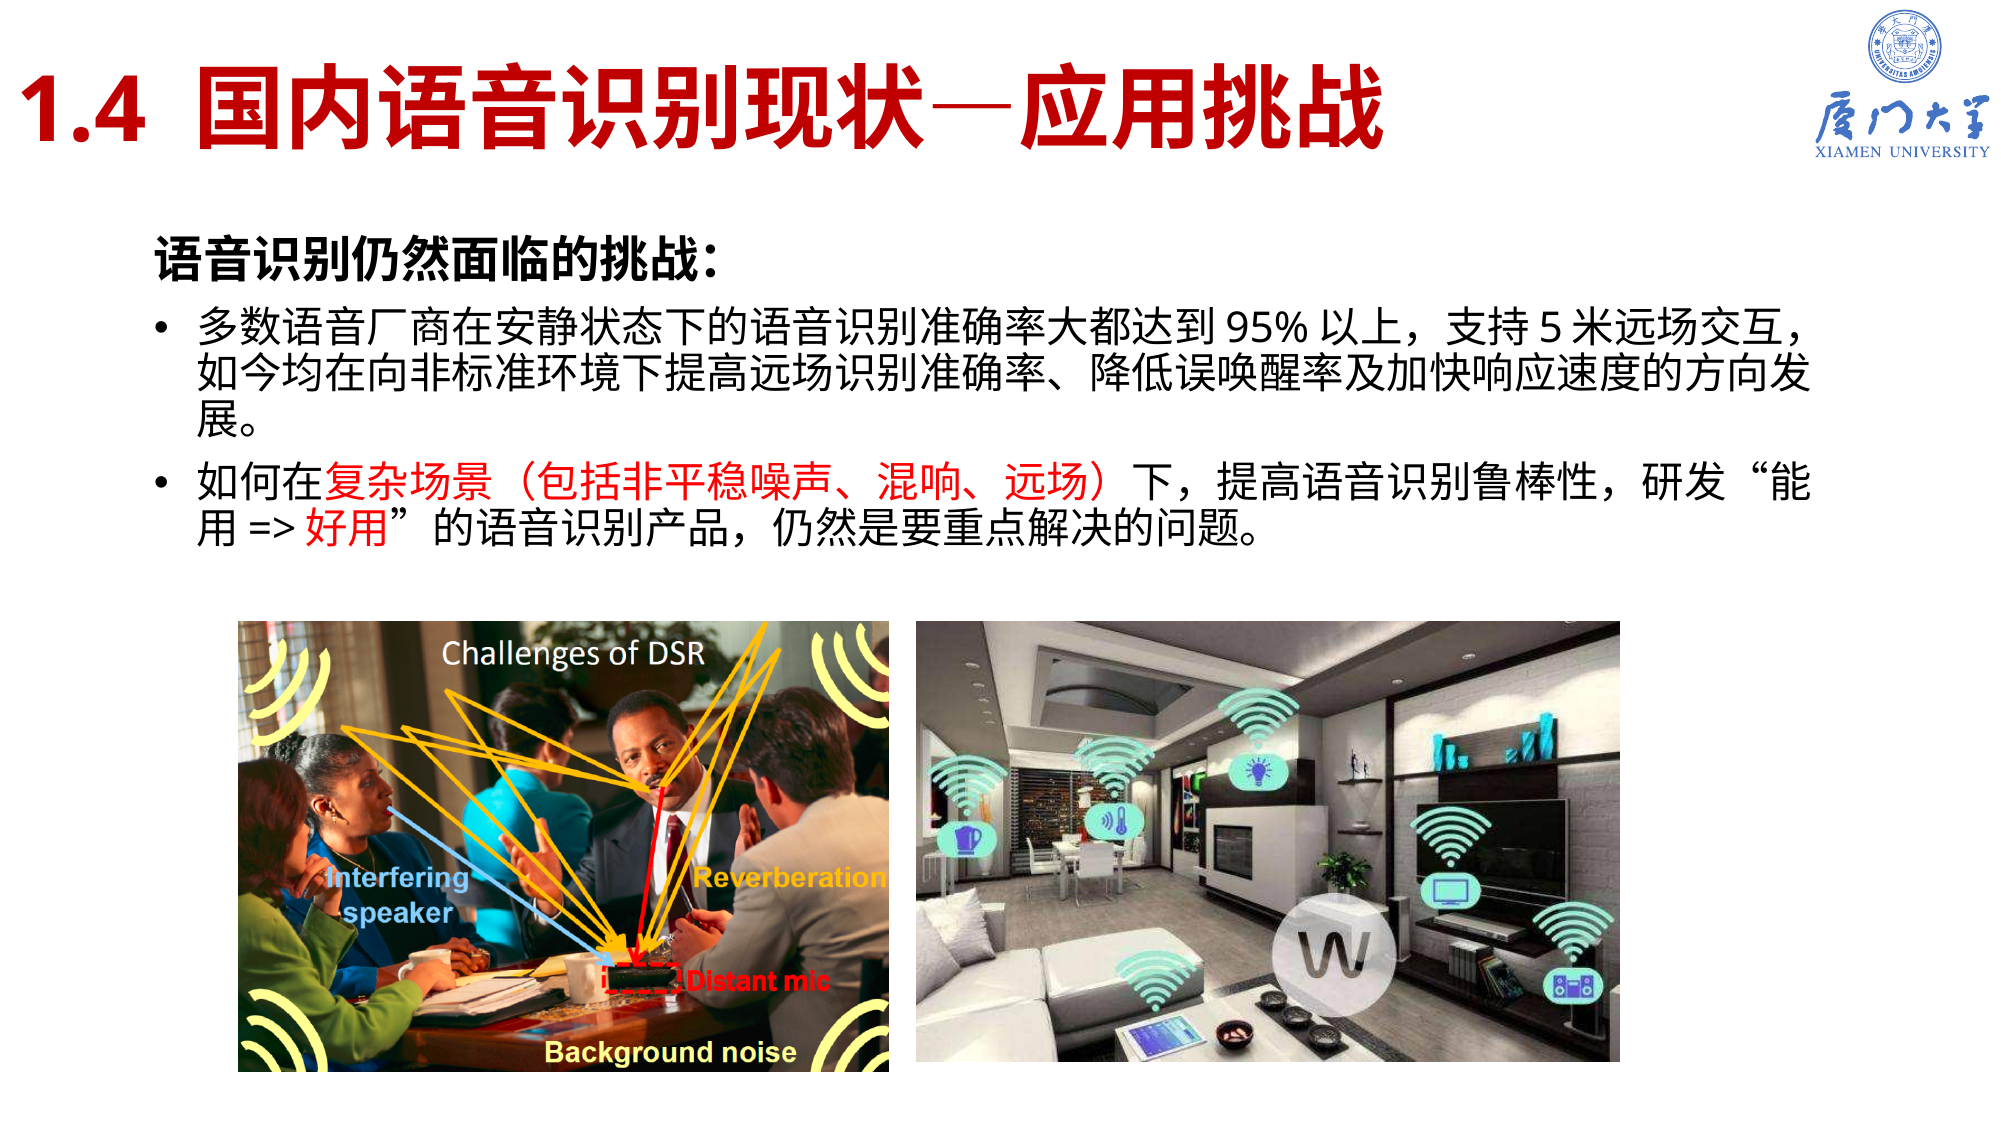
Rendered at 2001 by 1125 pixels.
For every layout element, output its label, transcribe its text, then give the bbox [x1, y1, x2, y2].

title 1.4 国内语音识别现状—应用挑战 [1, 3, 1727, 221]
picture [916, 621, 1620, 1062]
list 语音识别仍然面临的挑战： 多数语音厂商在安静状态下的语音识别准确率大都达到95%以上，支持5米远场交互，如今均在向非标准环境下提高远场识别准确率、降低误唤醒率及加快响应速度的方向发展。 如何在复杂场景（包括非平稳噪声、混响、远场）下，提高语音识别鲁棒性，研发“能用=>好用”的语音识别产品，仍然是要重点解决的问题。 [138, 227, 1864, 563]
picture [238, 621, 889, 1073]
